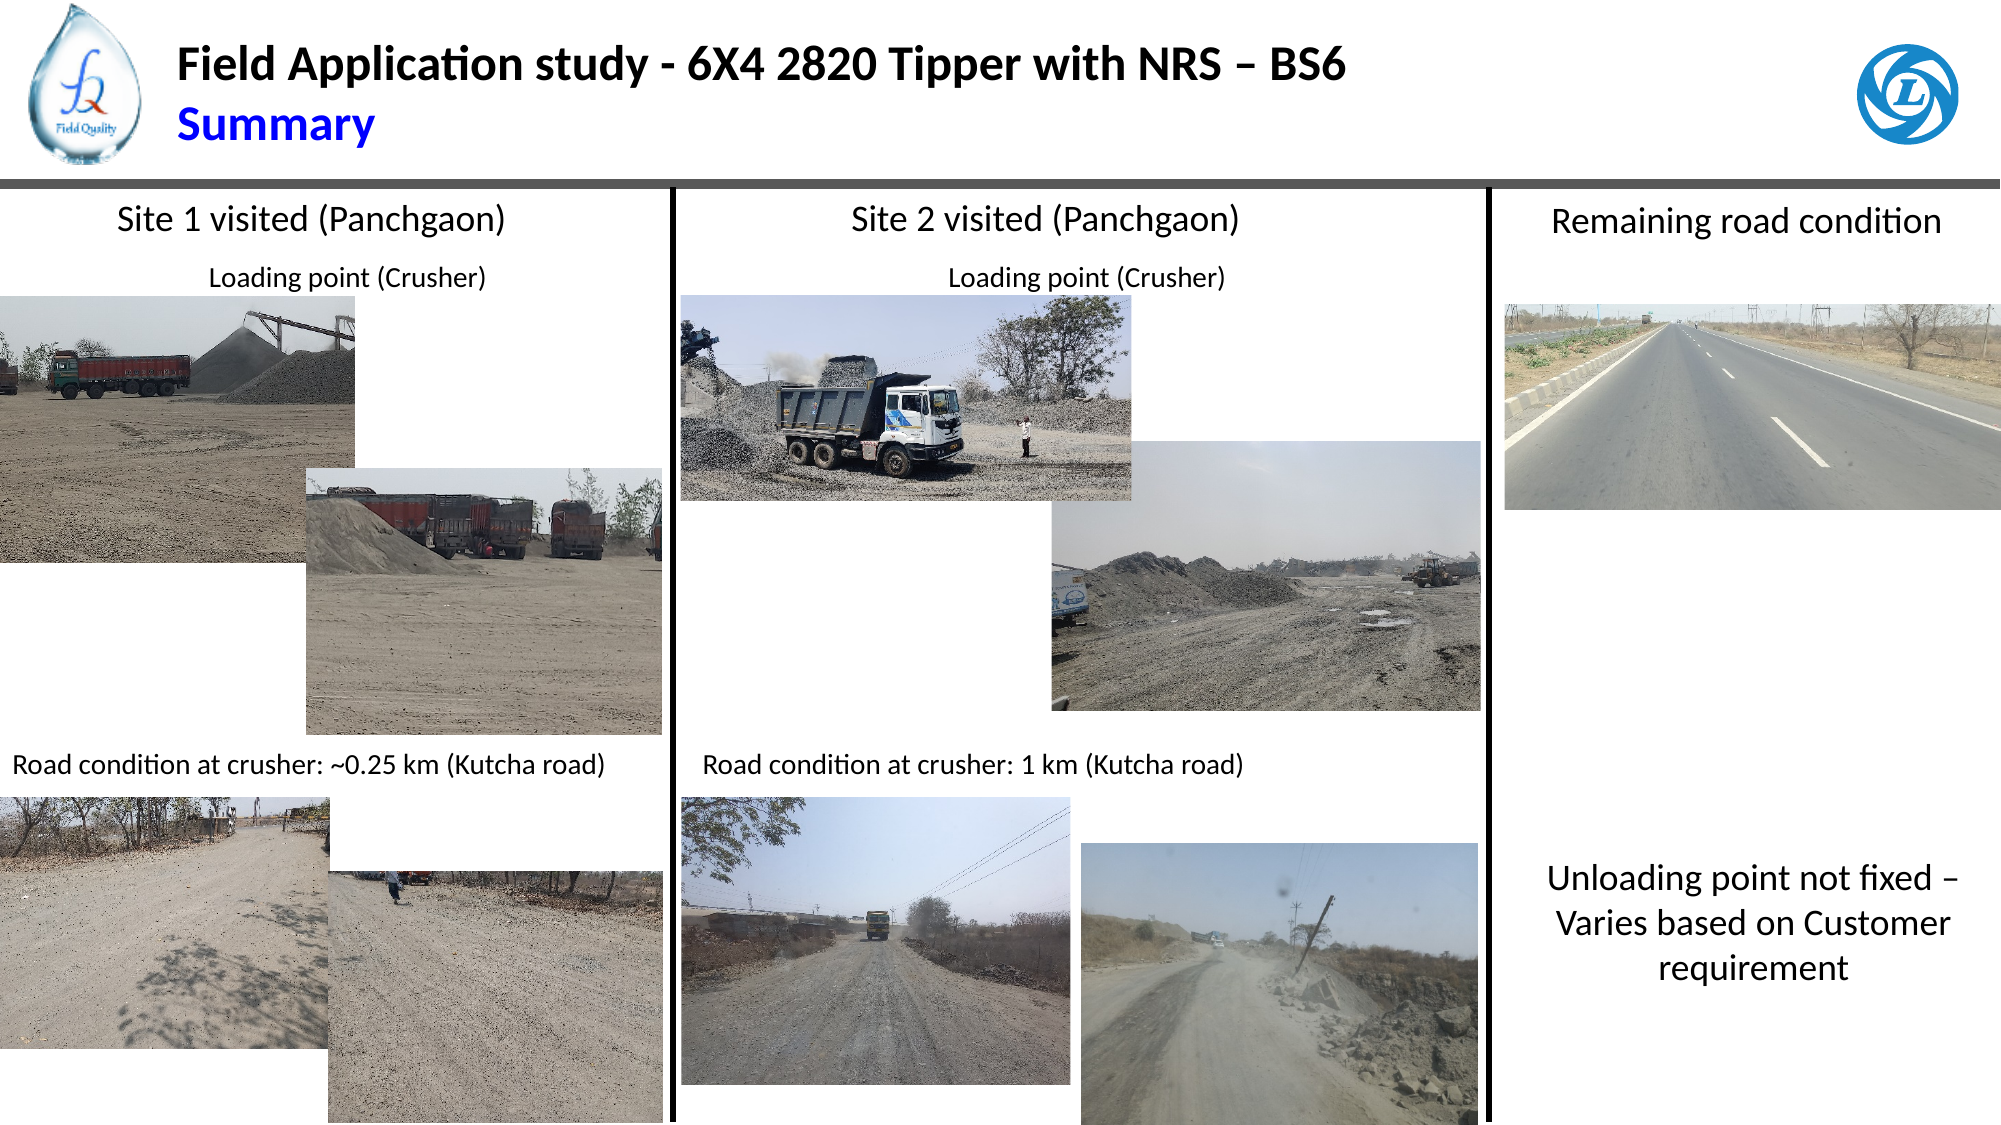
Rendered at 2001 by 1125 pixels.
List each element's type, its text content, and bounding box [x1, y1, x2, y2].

text_box Field Application study - 6X4 2820 Tipper with NRS – BS6 Summary [162, 23, 1887, 159]
text_box Remaining road condition [1536, 188, 1958, 249]
text_box Site 1 visited (Panchgaon) [102, 186, 522, 247]
text_box Loading point (Crusher) [933, 250, 1242, 301]
picture [681, 797, 1071, 1085]
picture [0, 797, 663, 1123]
picture [1081, 843, 1478, 1125]
picture [680, 295, 1481, 711]
picture [1504, 304, 2001, 510]
picture [0, 0, 168, 195]
text_box Road condition at crusher: ~0.25 km (Kutcha road) [0, 738, 621, 788]
text_box Road condition at crusher: 1 km (Kutcha road) [687, 738, 1260, 788]
text_box Loading point (Crusher) [194, 250, 502, 301]
text_box Site 2 visited (Panchgaon) [836, 186, 1256, 247]
text_box Unloading point not fixed – Varies based on Customer requirement [1523, 845, 1984, 996]
picture [0, 296, 662, 735]
